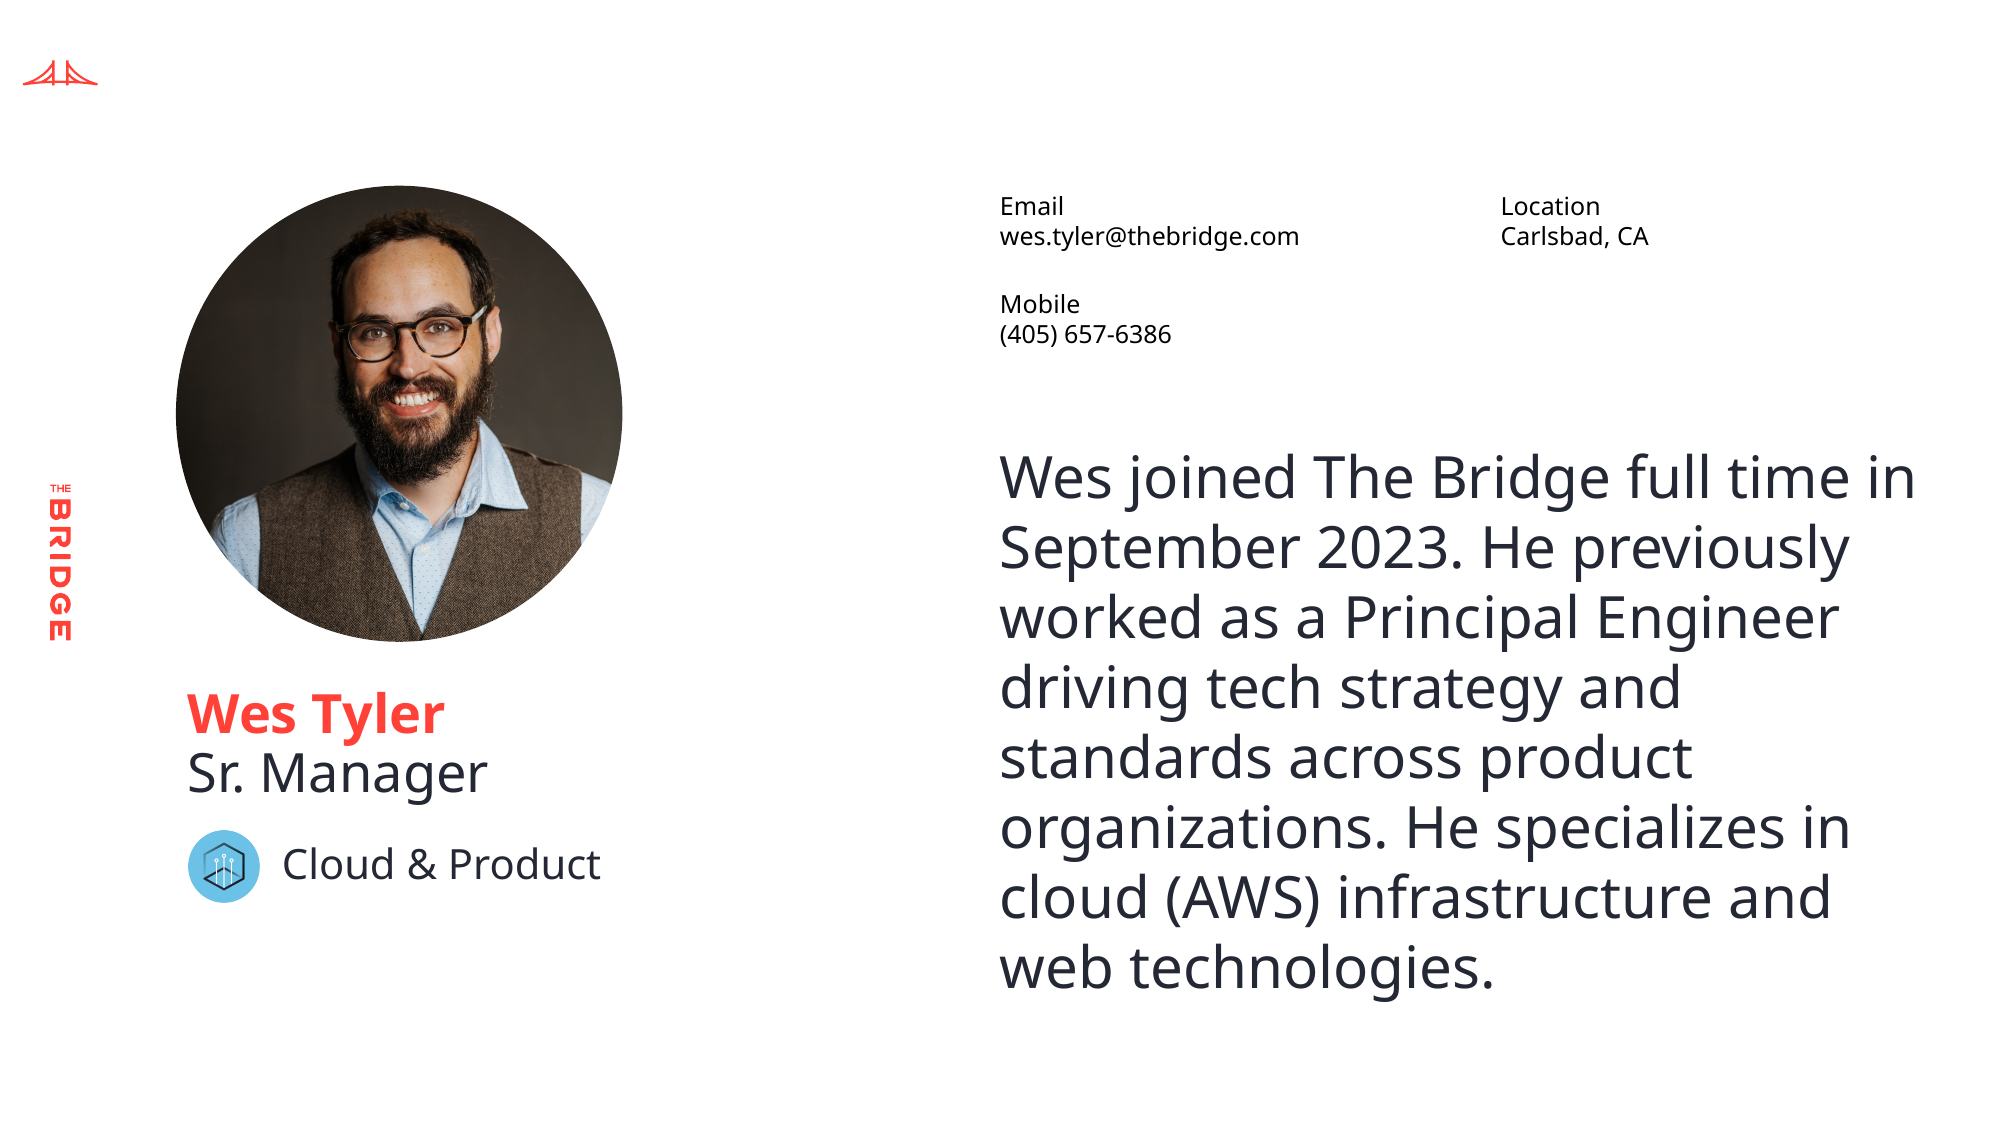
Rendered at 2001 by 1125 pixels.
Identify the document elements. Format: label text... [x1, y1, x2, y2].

text_box Email wes.tyler@thebridge.com [999, 190, 1399, 251]
picture [187, 830, 260, 903]
text_box Cloud & Product [281, 830, 938, 903]
text_box Wes joined The Bridge full time in September 2023. He previously worked as a Principal Engineer driving tech strategy and standards across product organizations. He specializes in cloud (AWS) infrastructure and web technologies. [999, 439, 1941, 1000]
picture [175, 185, 623, 642]
text_box Location Carlsbad, CA [1500, 190, 1819, 280]
text_box Wes Tyler Sr. Manager [187, 686, 844, 810]
text_box Mobile (405) 657-6386 [999, 288, 1496, 349]
